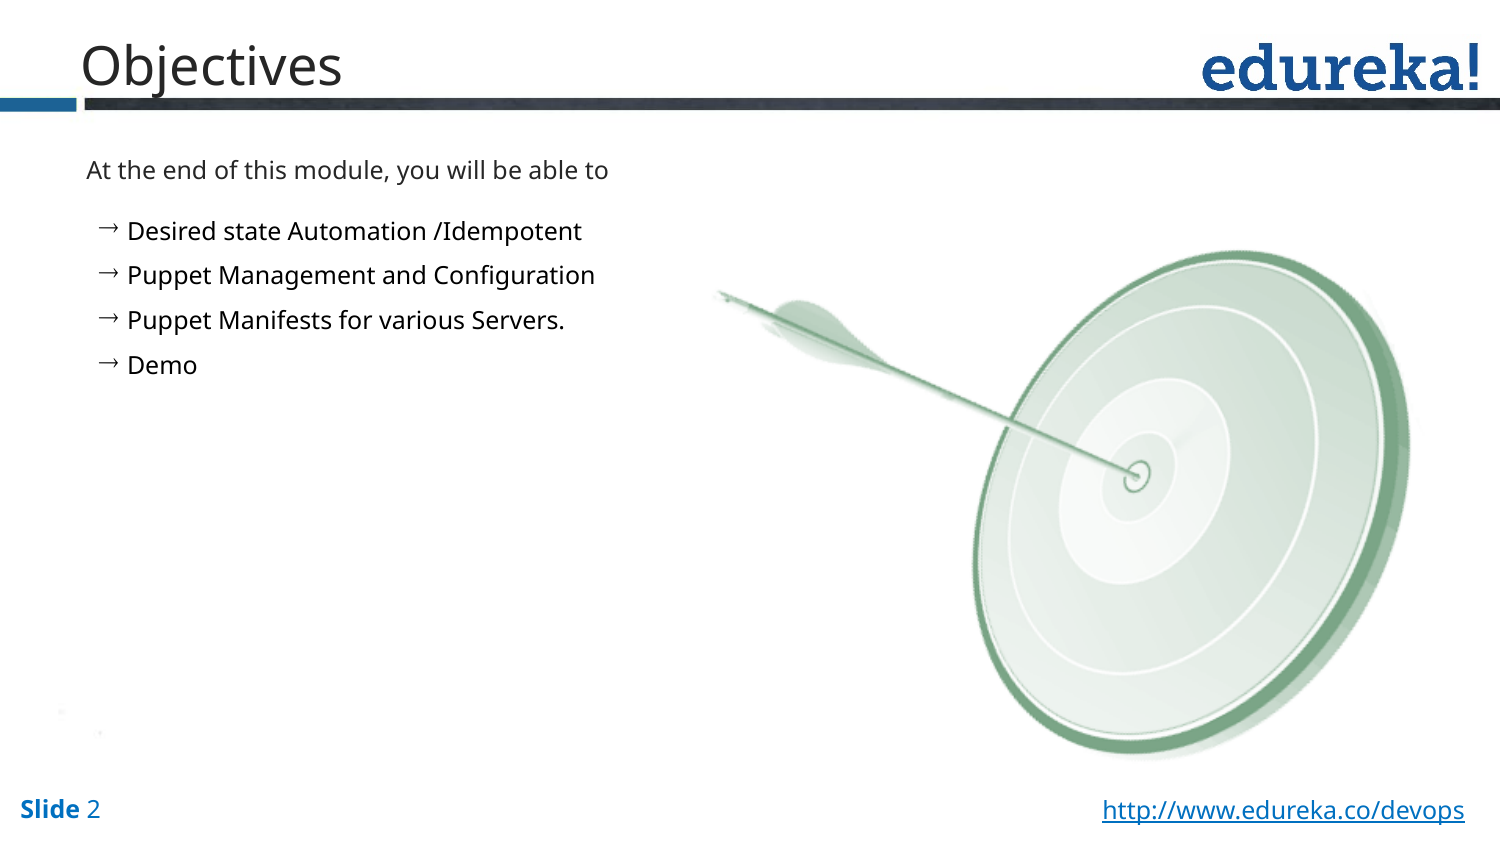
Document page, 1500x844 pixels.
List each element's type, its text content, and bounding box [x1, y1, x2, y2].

text_box Desired state Automation /Idempotent Puppet Management and Configuration Puppet Manifests for various Servers. Demo [84, 192, 702, 387]
text_box Objectives [65, 23, 826, 104]
picture [0, 0, 1500, 844]
text_box At the end of this module, you will be able to [71, 147, 625, 192]
